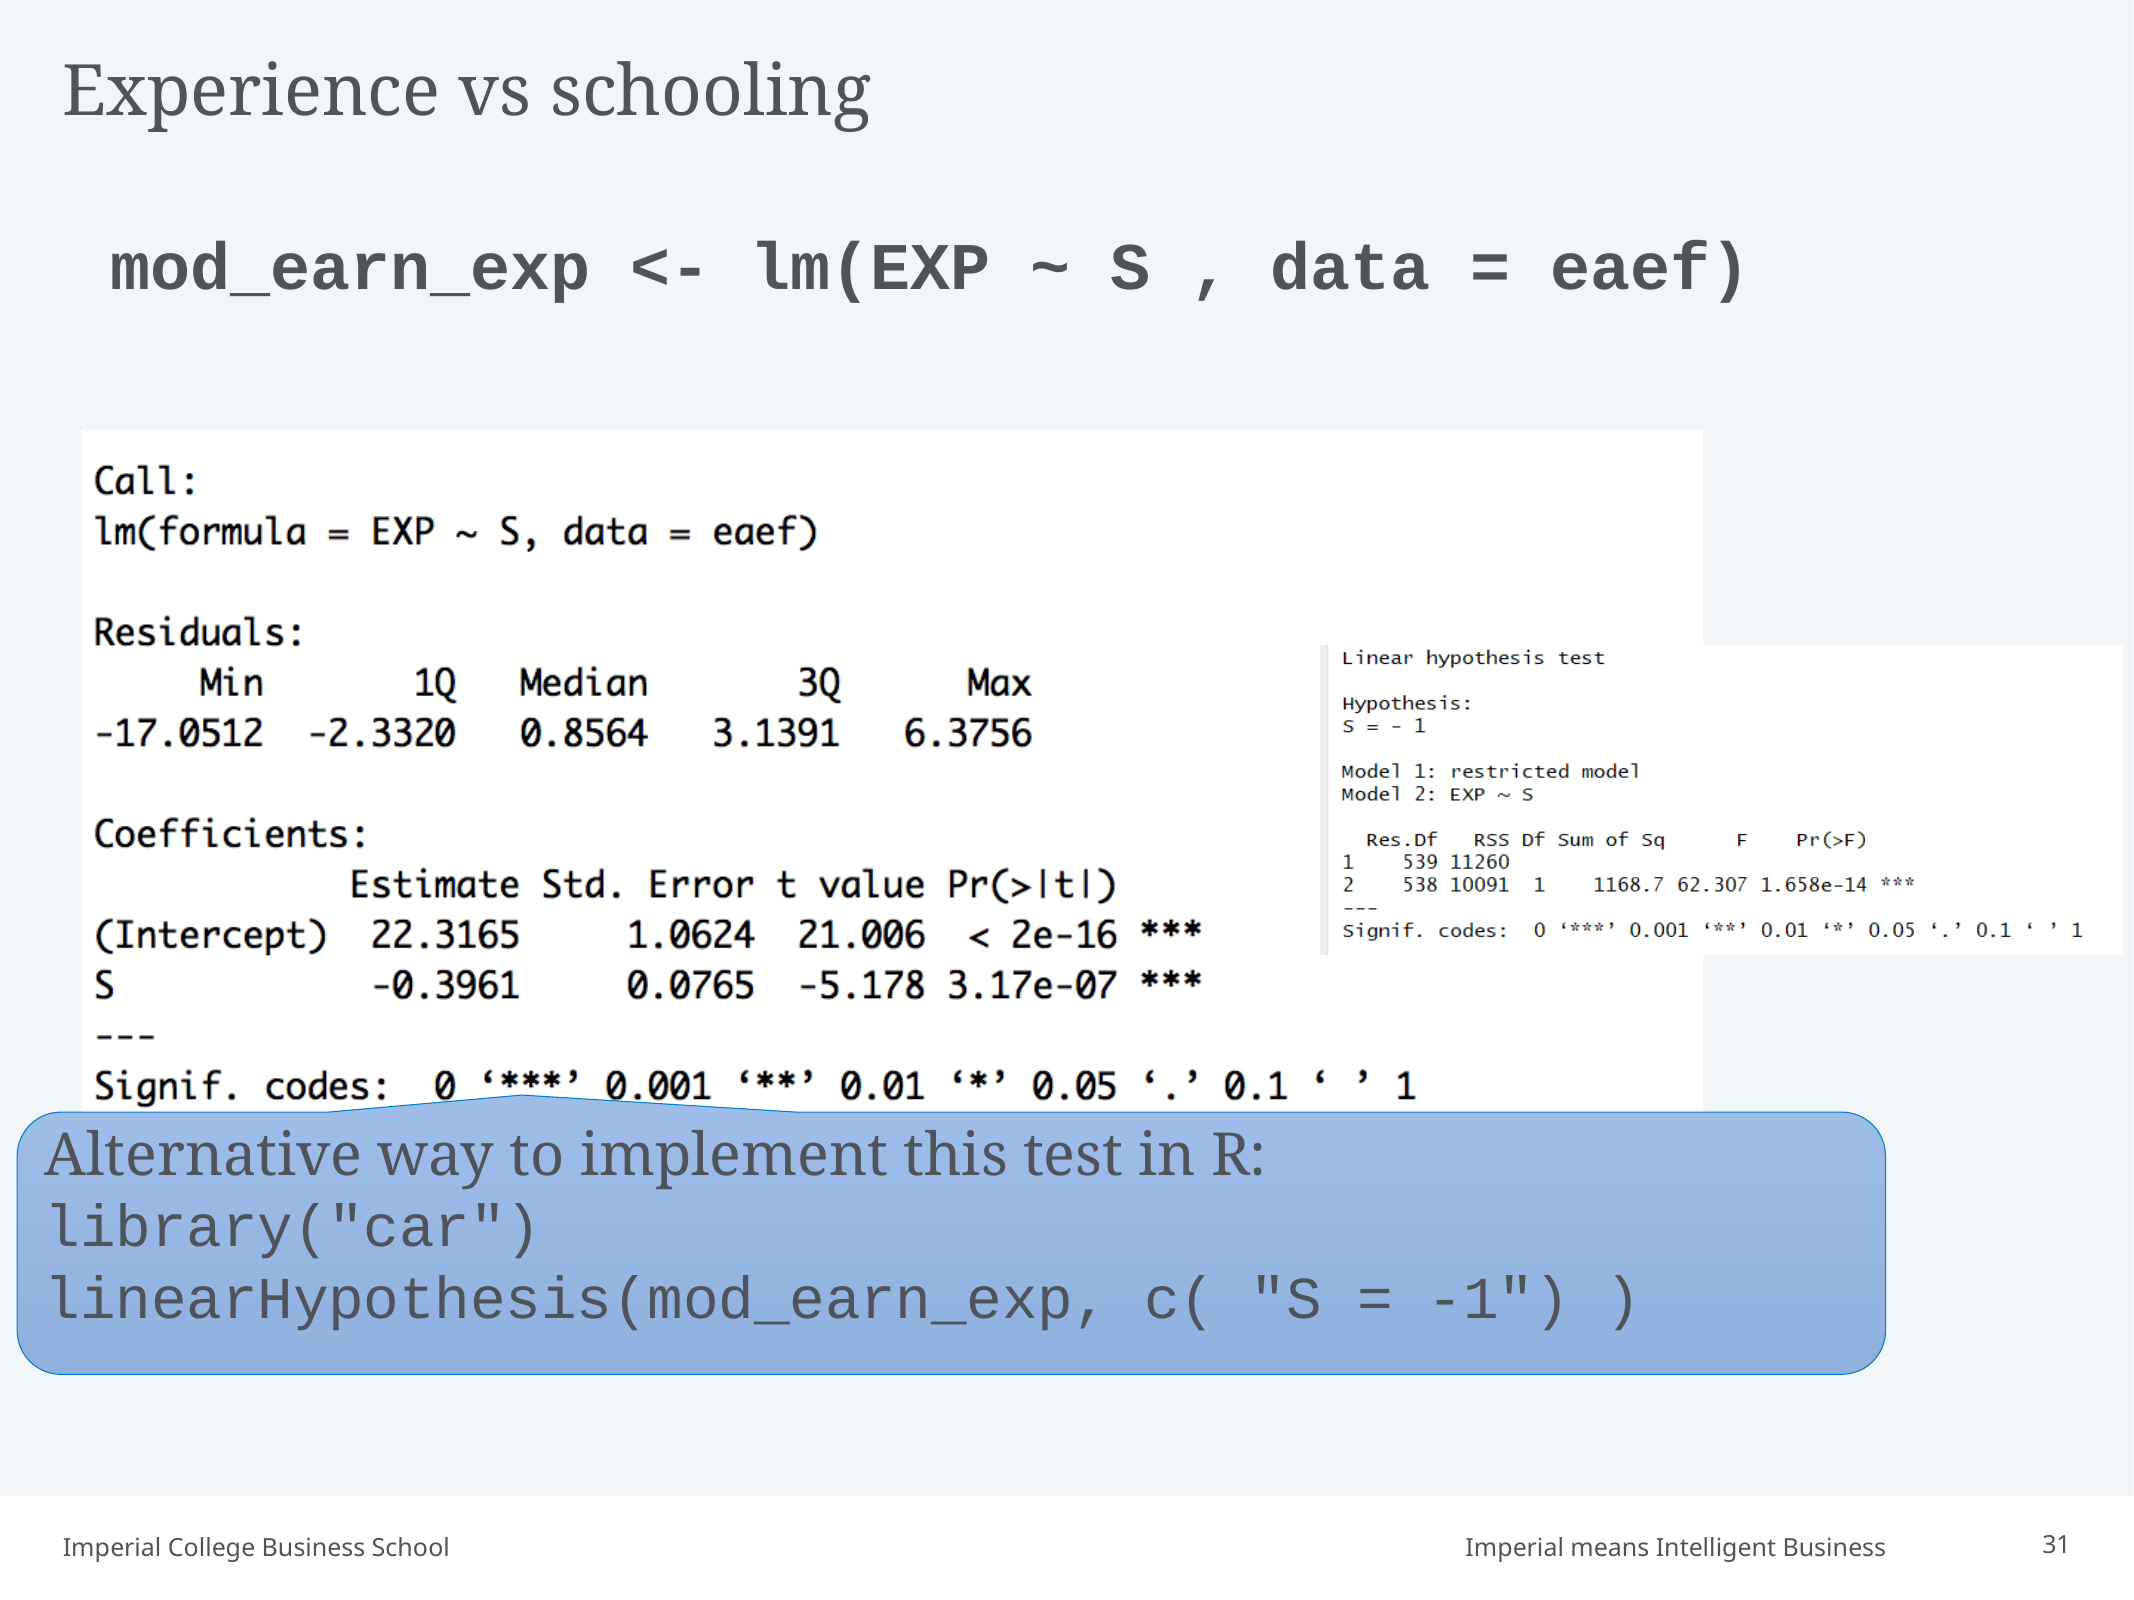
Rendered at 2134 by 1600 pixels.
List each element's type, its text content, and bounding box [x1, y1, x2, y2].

title Experience vs schooling [62, 50, 2071, 195]
picture [81, 429, 2124, 1135]
text_box Alternative way to implement this test in R: library("car") linearHypothesis(mod_earn_exp, c( "S = -1") ) [16, 1111, 1887, 1375]
text_box mod_earn_exp <- lm(EXP ~ S , data = eaef) [95, 215, 2051, 311]
